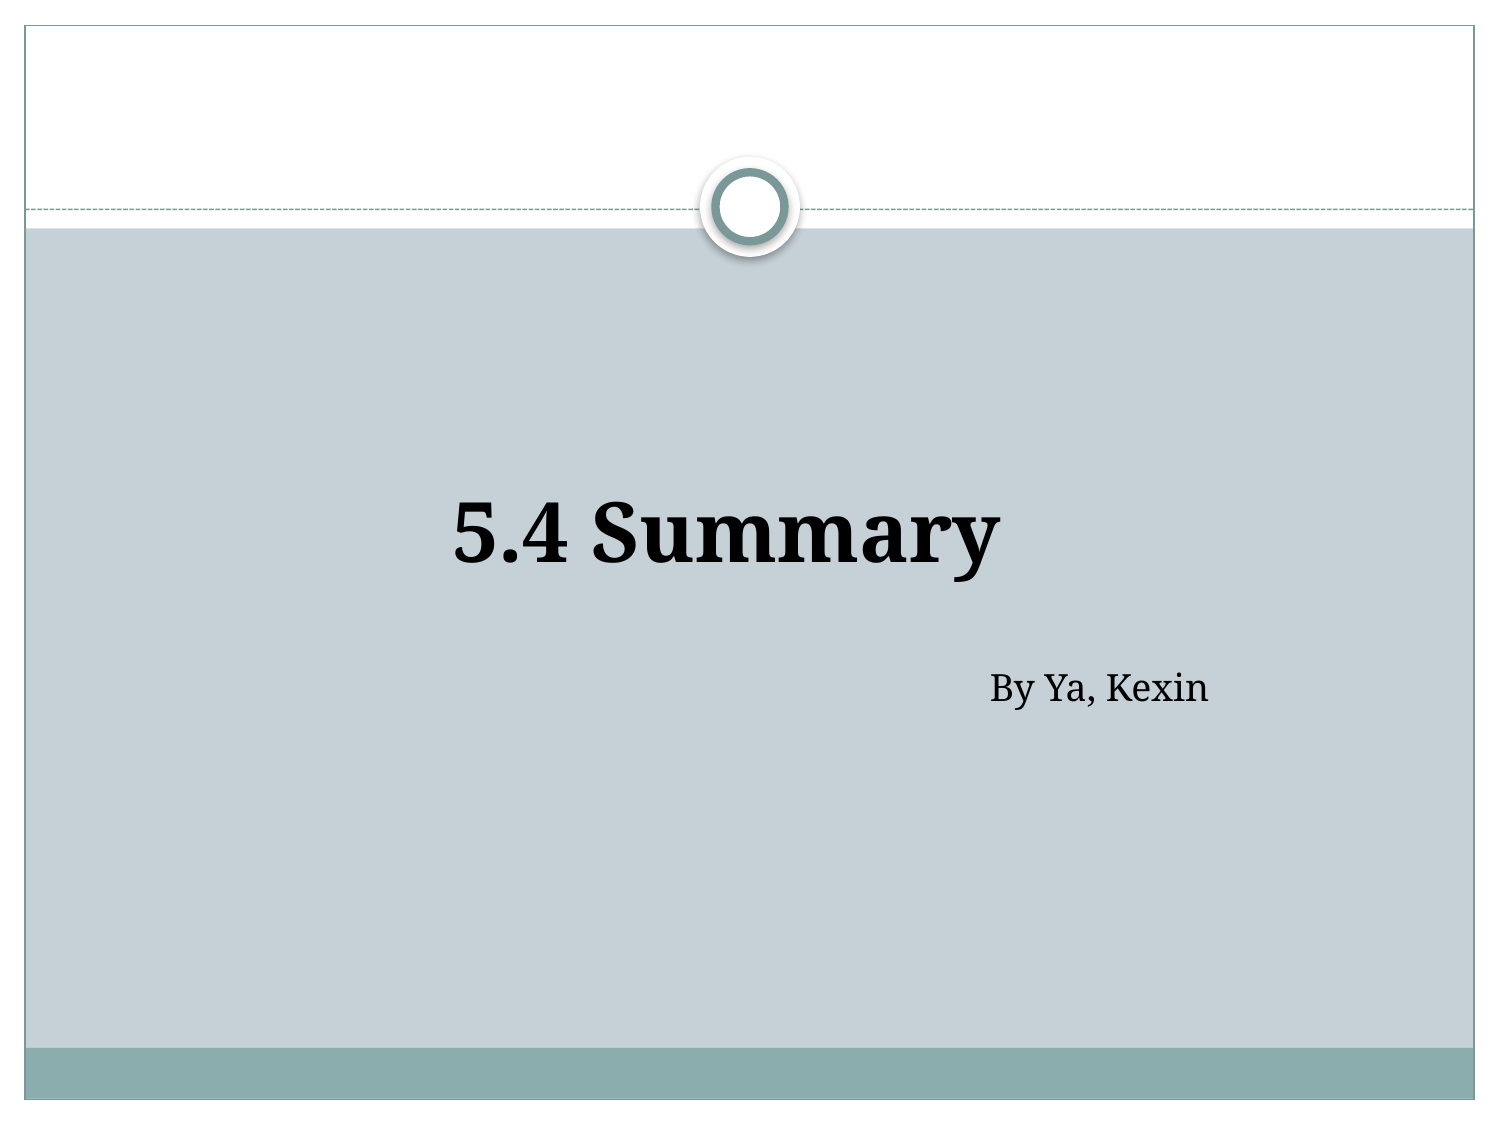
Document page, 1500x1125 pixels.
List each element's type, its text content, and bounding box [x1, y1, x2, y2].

text_box By Ya, Kexin [974, 656, 1500, 717]
title 5.4 Summary [37, 450, 1438, 687]
